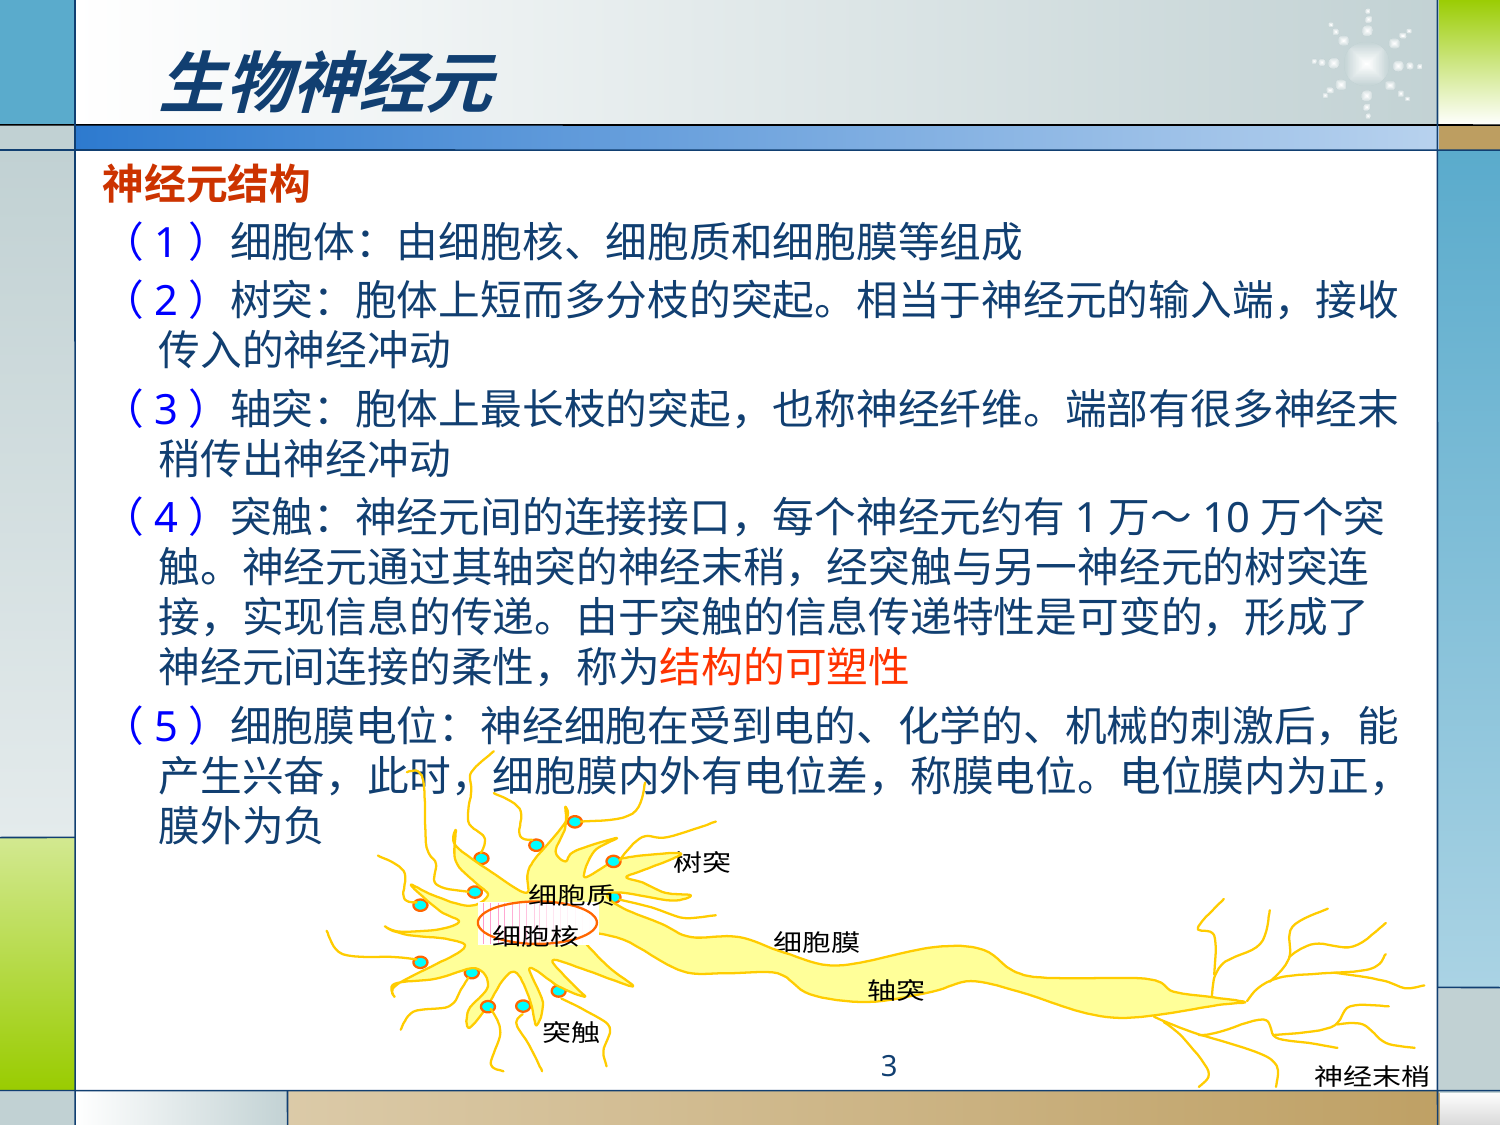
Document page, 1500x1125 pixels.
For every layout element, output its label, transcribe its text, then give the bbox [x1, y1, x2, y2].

list 神经元结构 （1）细胞体：由细胞核、细胞质和细胞膜等组成 （2）树突：胞体上短而多分枝的突起。相当于神经元的输入端，接收传入的神经冲动 （3）轴突：胞体上最长枝的突起，也称神经纤维。端部有很多神经末稍传出神经冲动 （4）突触：神经元间的连接接口，每个神经元约有1万～10万个突触。神经元通过其轴突的神经末稍，经突触与另一神经元的树突连接，实现信息的传递。由于突触的信息传递特性是可变的，形成了神经元间连接的柔性，称为结构的可塑性 （5）细胞膜电位：神经细胞在受到电的、化学的、机械的刺激后，能产生兴奋，此时，细胞膜内外有电位差，称膜电位。电位膜内为正，膜外为负 [87, 149, 1426, 913]
picture [324, 749, 1438, 1101]
title 生物神经元 [112, 12, 1388, 149]
